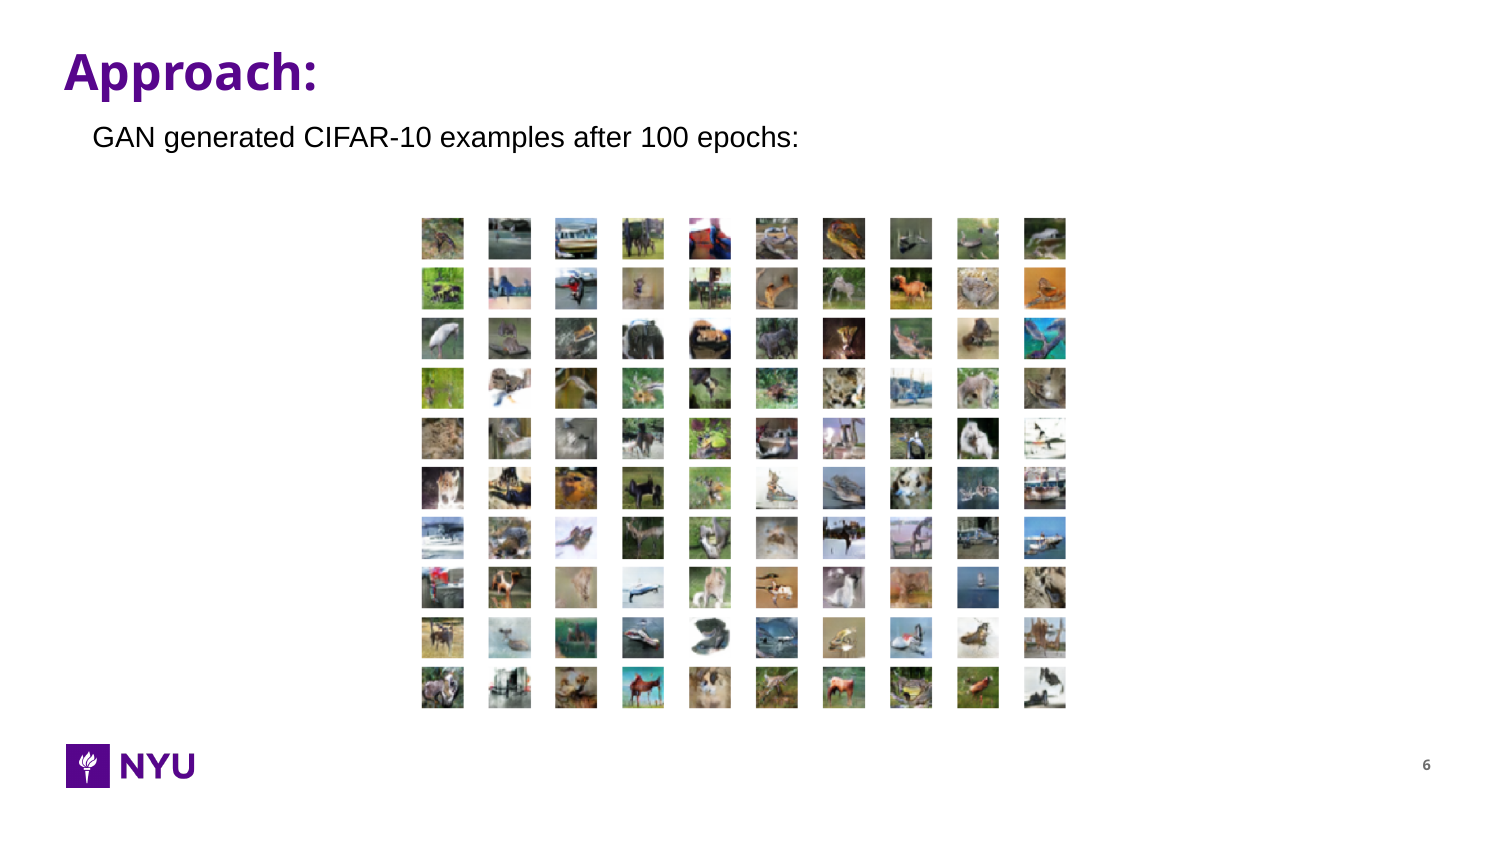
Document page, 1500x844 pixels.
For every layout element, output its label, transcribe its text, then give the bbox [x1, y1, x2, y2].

text_box GAN generated CIFAR-10 examples after 100 epochs: [77, 111, 1263, 196]
picture [308, 141, 1158, 779]
title Approach: [49, 37, 1109, 112]
picture [66, 744, 195, 788]
